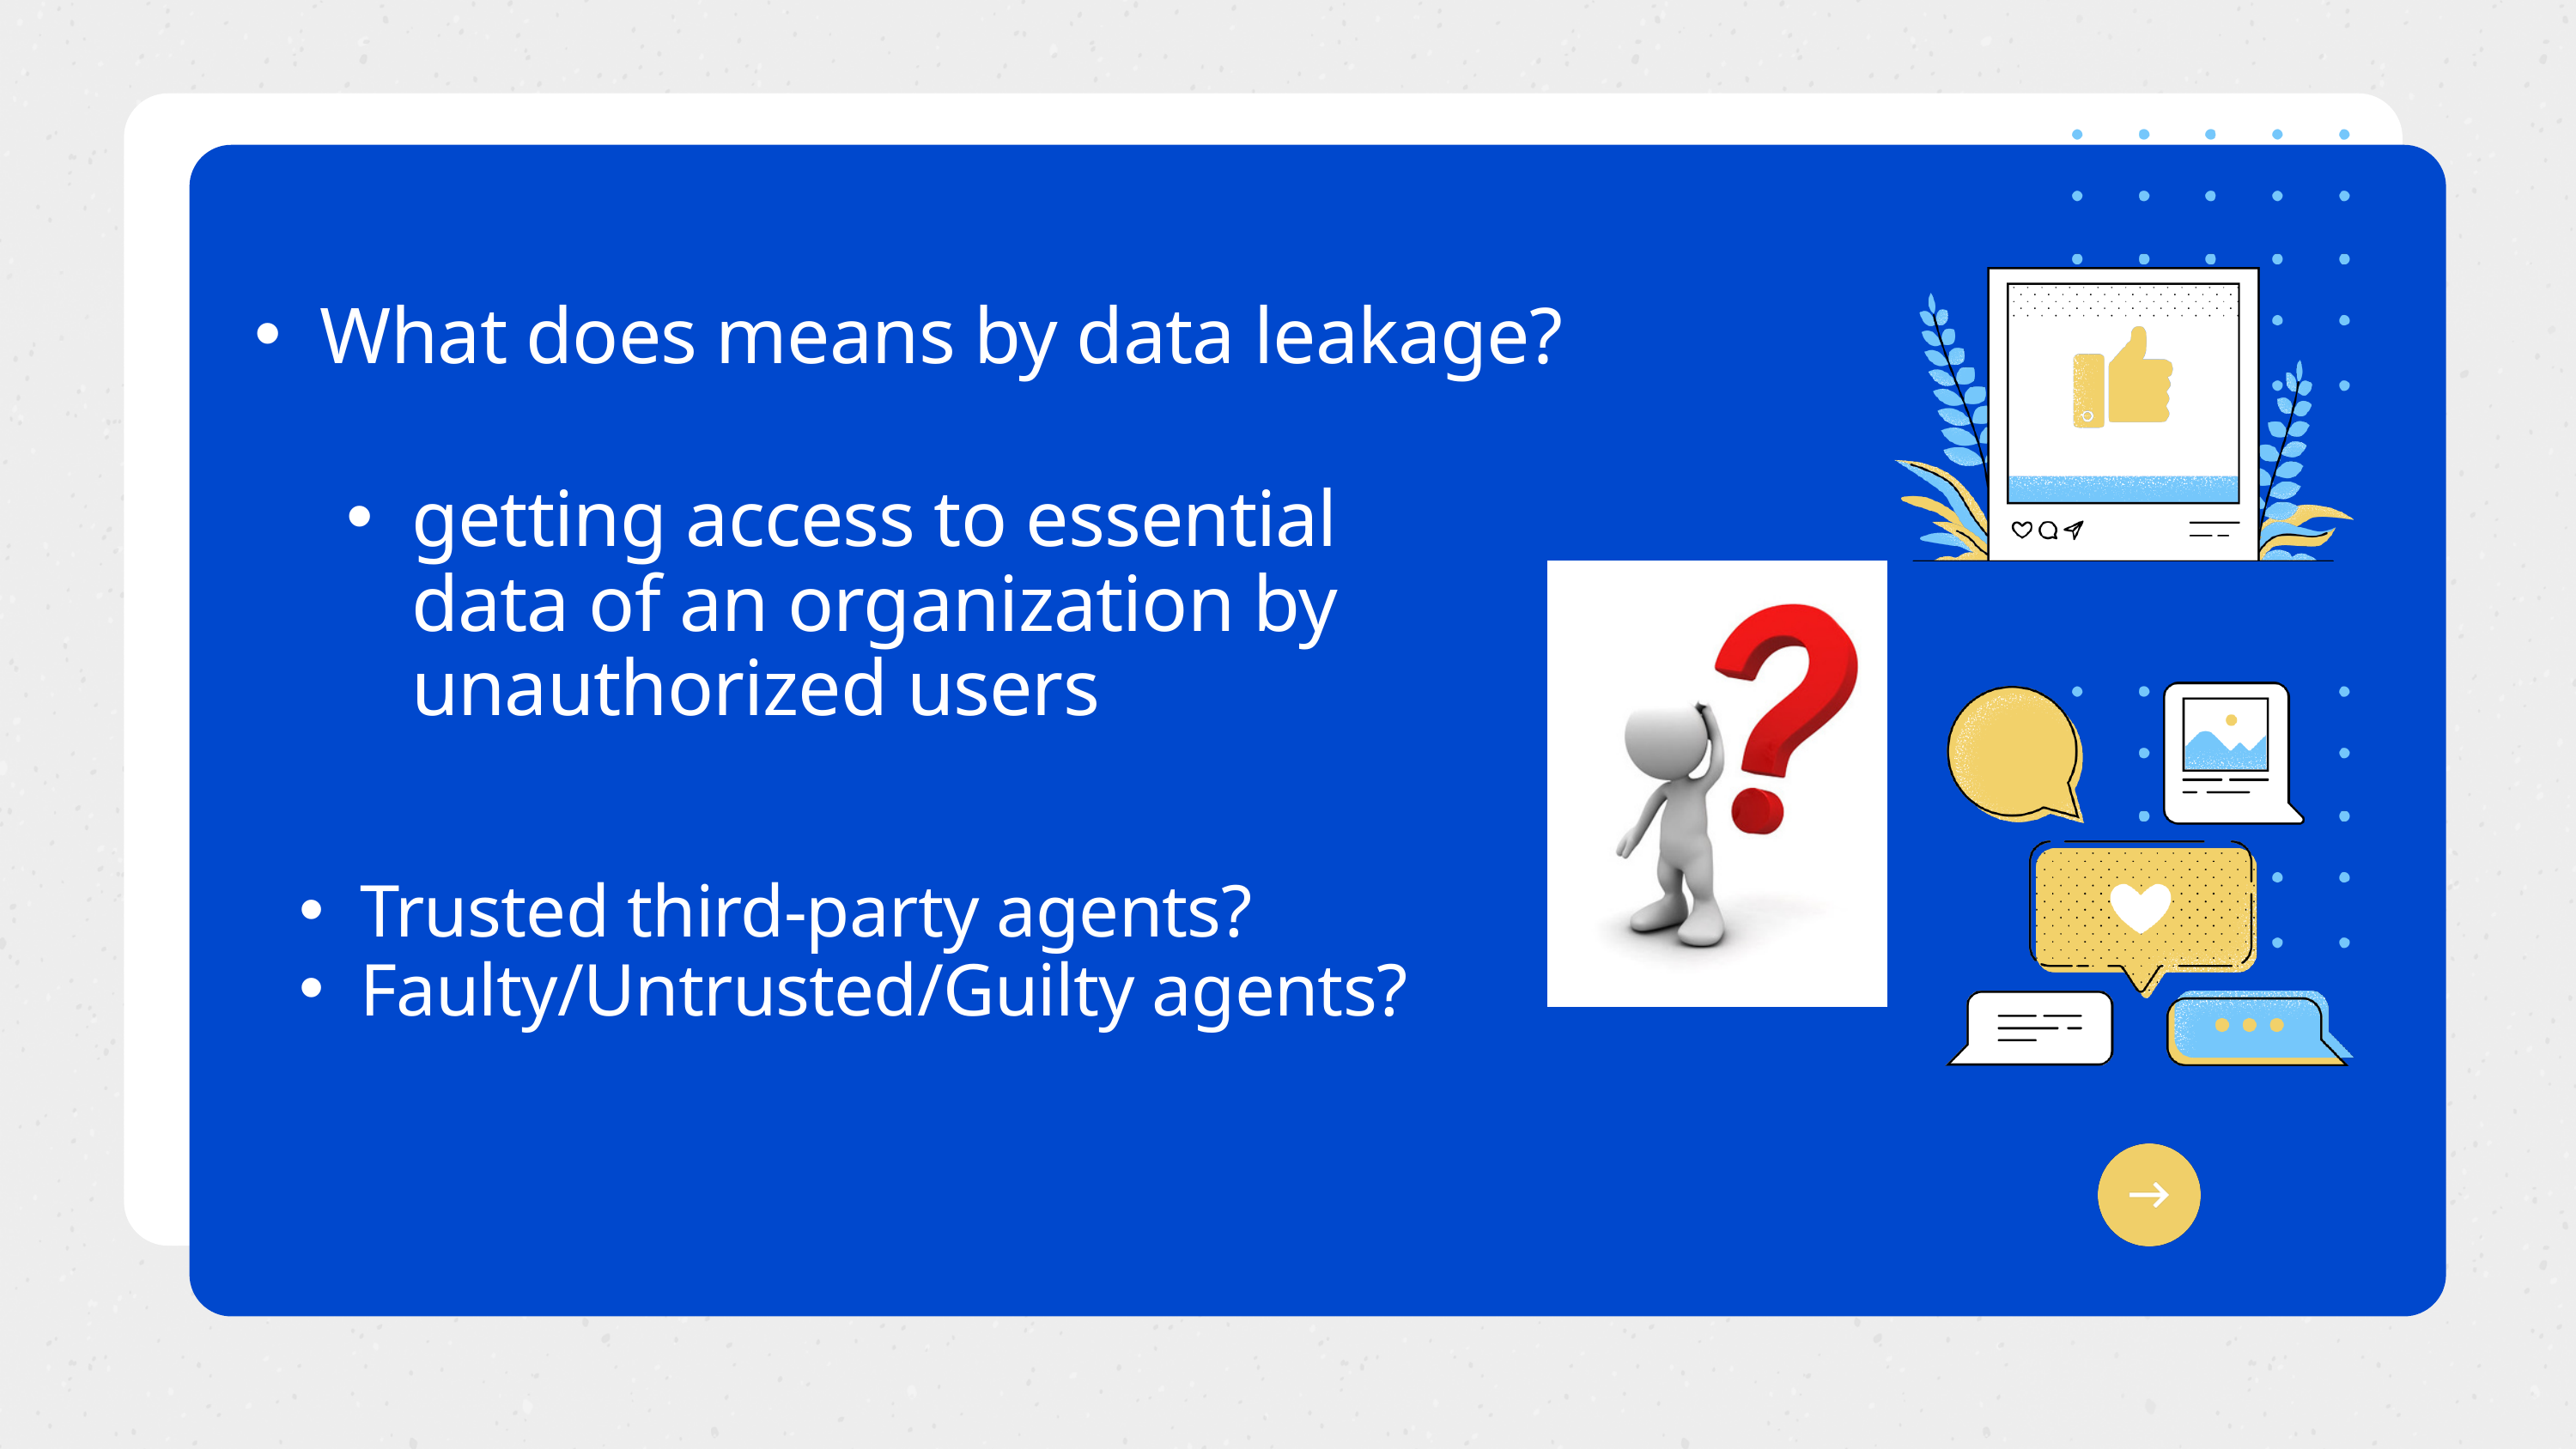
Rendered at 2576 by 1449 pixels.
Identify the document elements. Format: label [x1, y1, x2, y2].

text_box [124, 93, 2403, 1246]
picture [0, 0, 2576, 1449]
text_box [189, 144, 2446, 1317]
text_box [2098, 1143, 2201, 1246]
